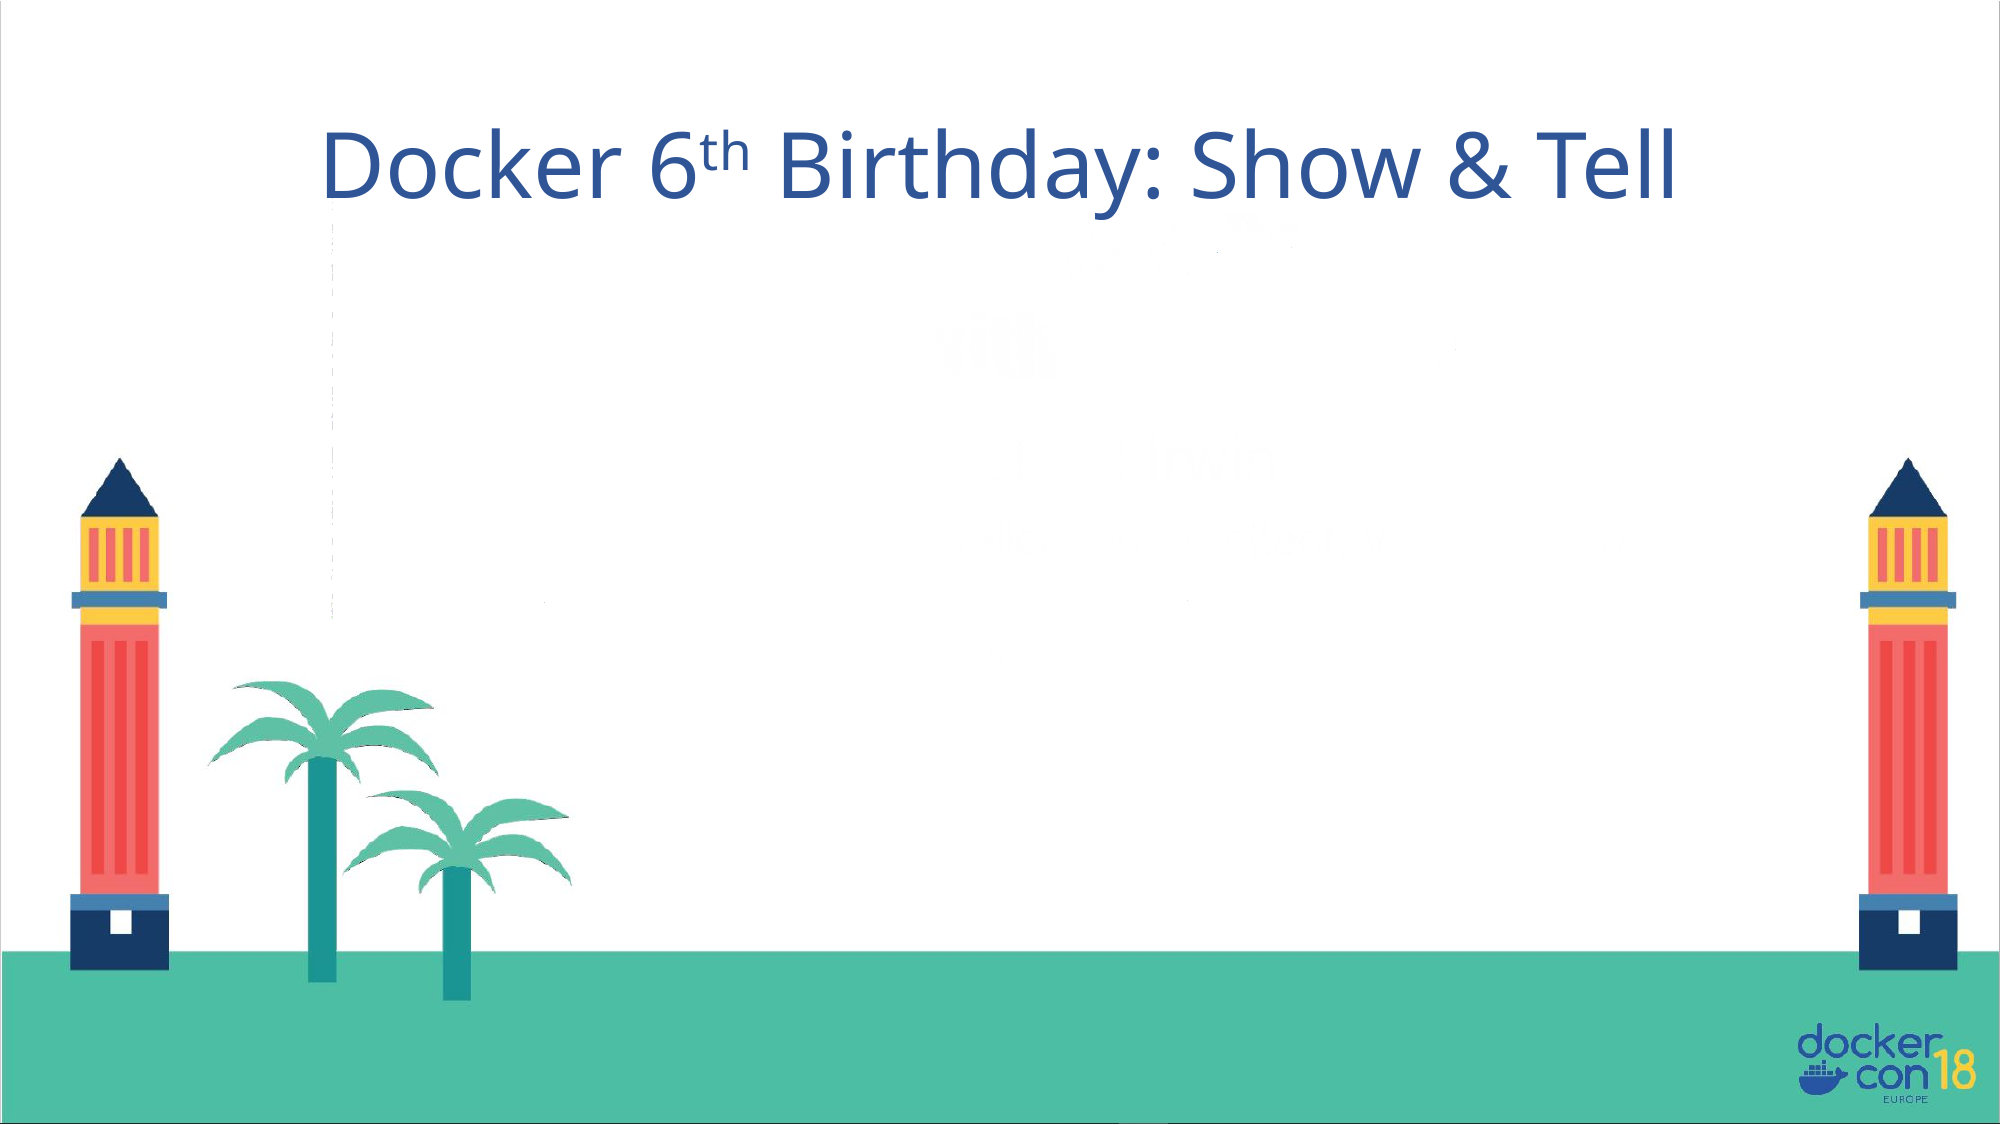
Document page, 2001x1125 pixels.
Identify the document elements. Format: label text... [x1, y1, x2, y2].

picture [0, 1, 2000, 1124]
title Docker 6th Birthday: Show & Tell [137, 59, 1863, 278]
